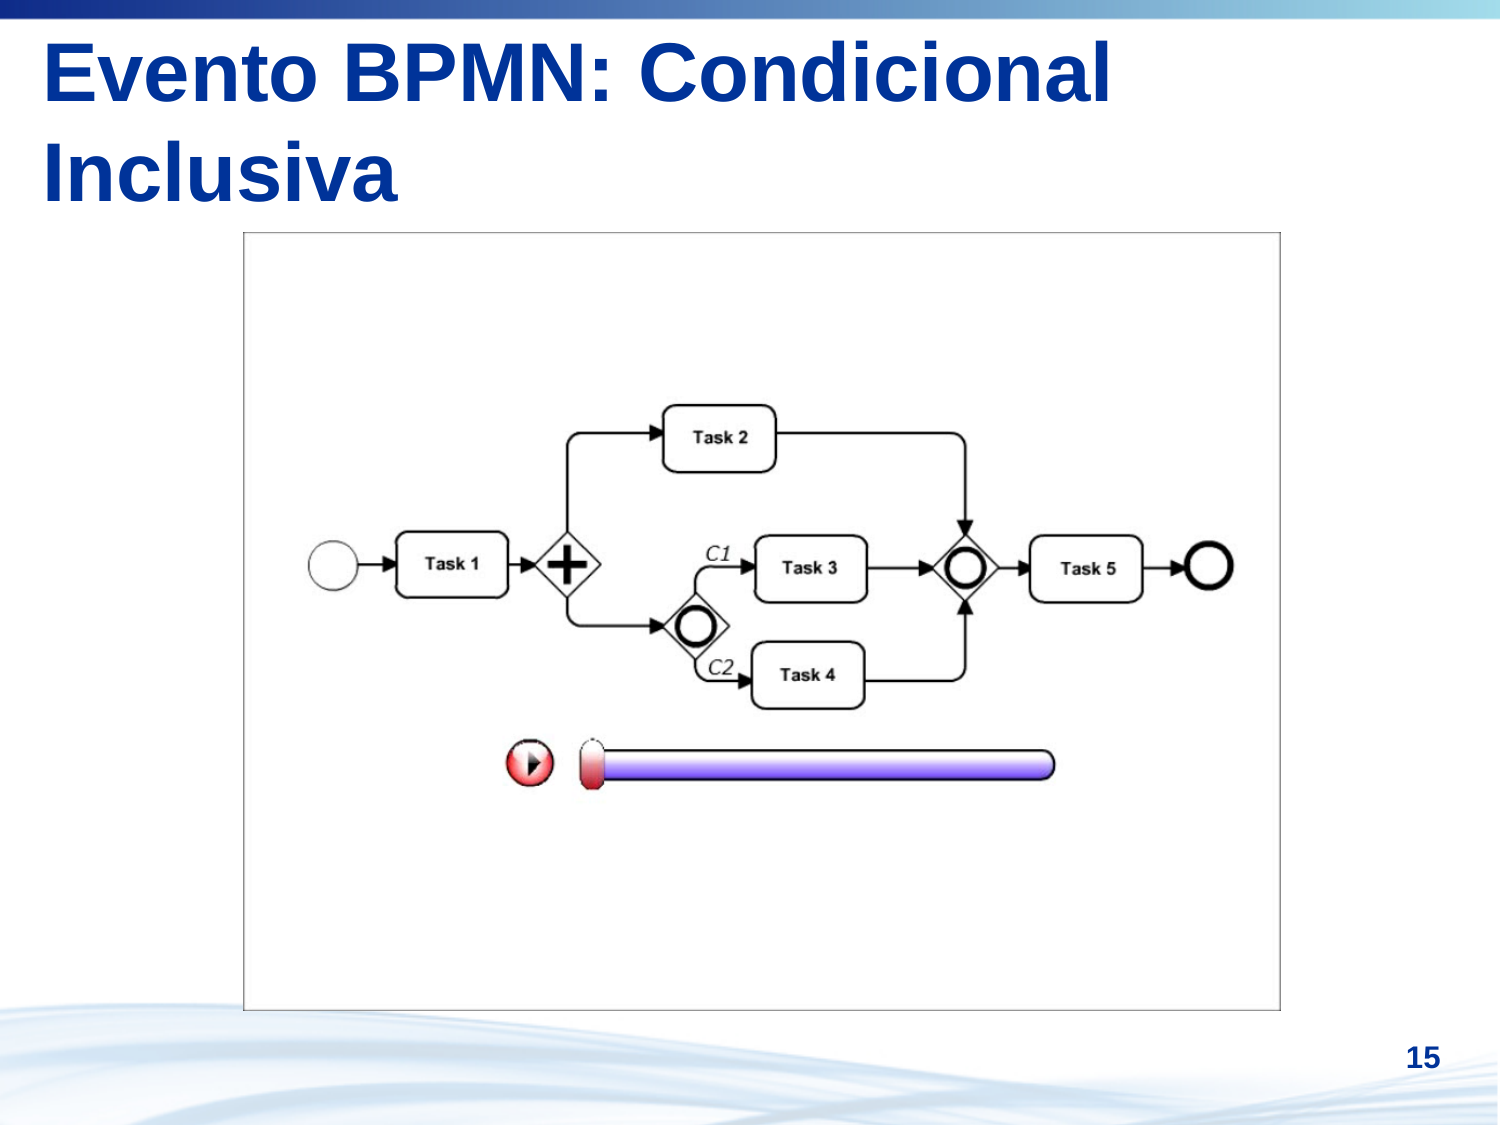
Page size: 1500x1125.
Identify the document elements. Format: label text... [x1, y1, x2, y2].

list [242, 231, 1282, 1012]
picture [0, 0, 1500, 1125]
title Evento BPMN: Condicional Inclusiva [27, 42, 1471, 195]
